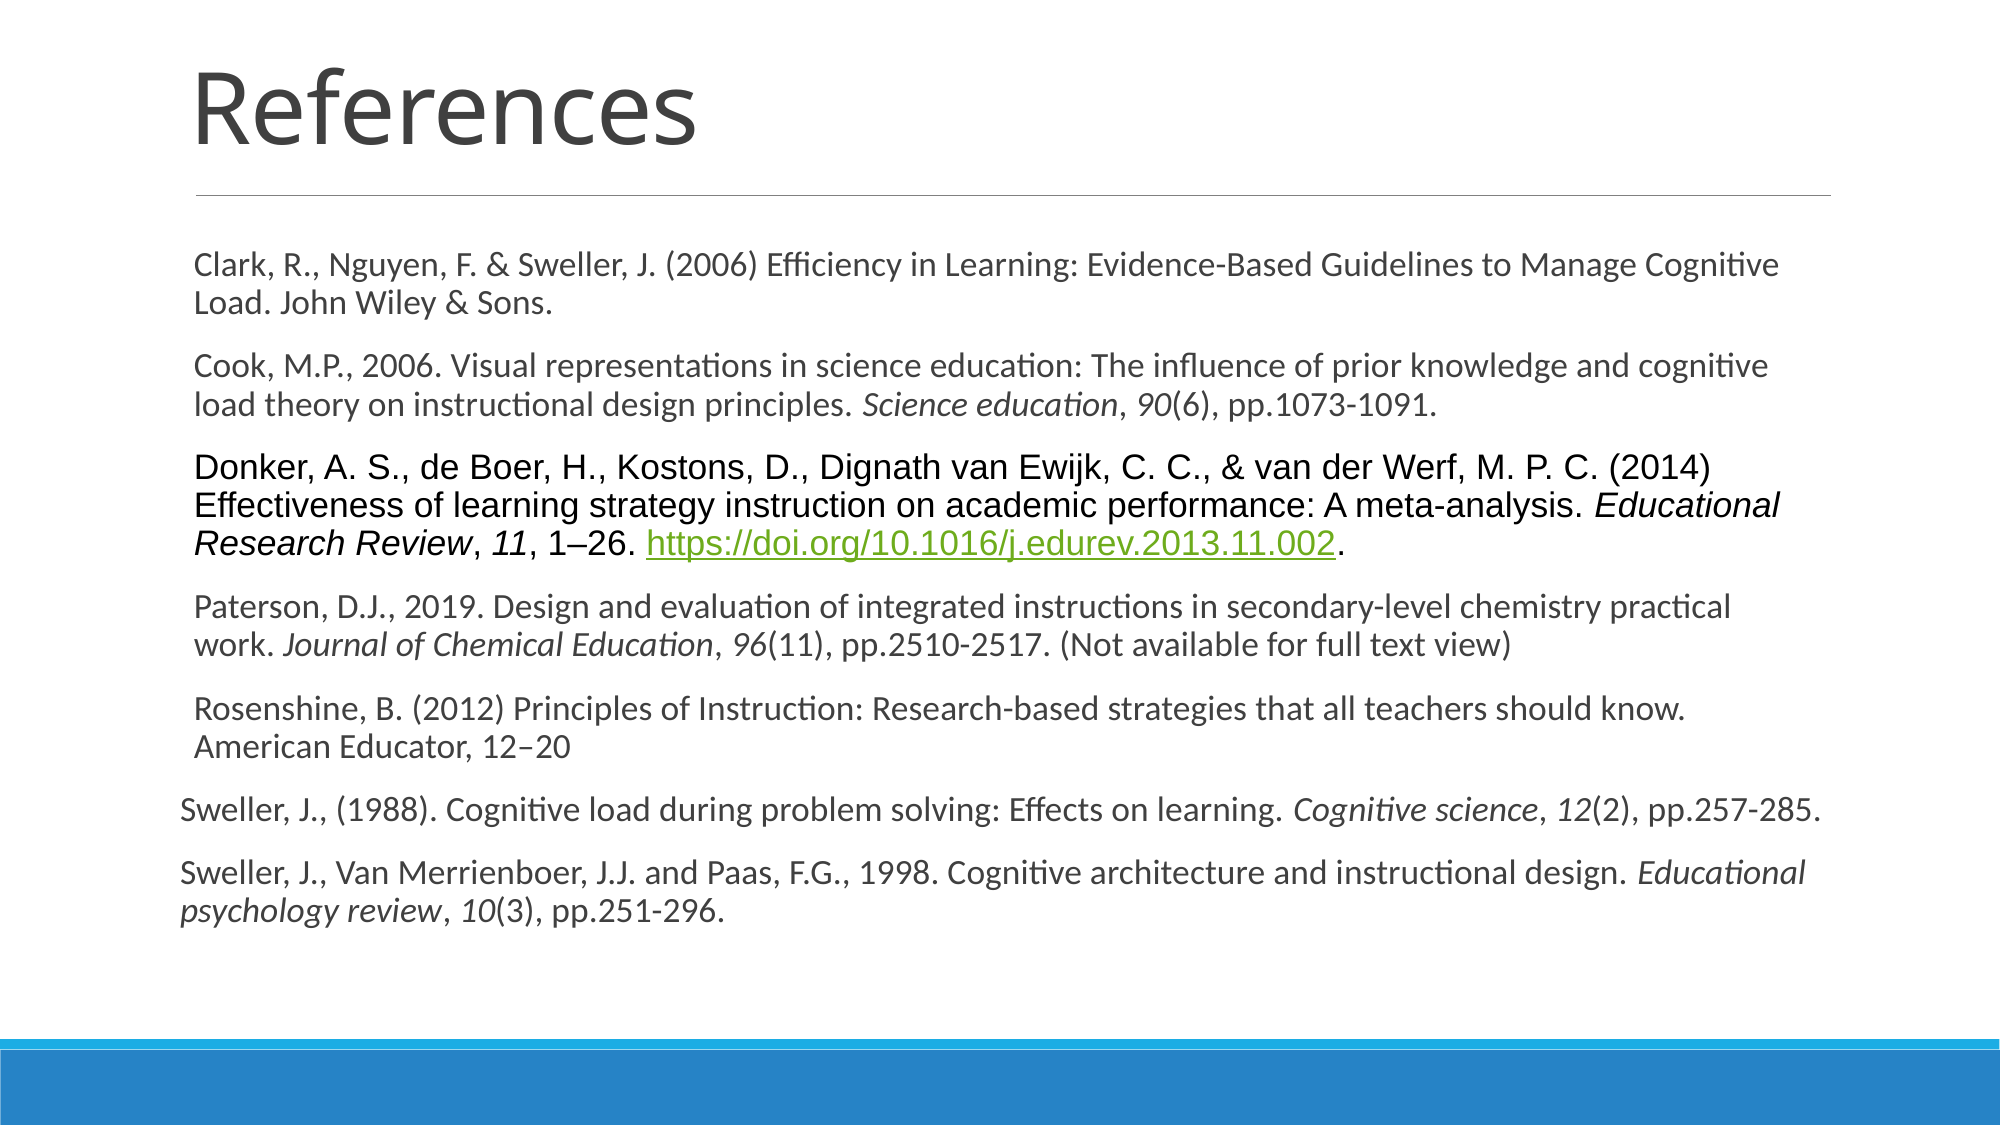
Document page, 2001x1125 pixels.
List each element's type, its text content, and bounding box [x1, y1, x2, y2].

list Clark, R., Nguyen, F. & Sweller, J. (2006) Efficiency in Learning: Evidence-Based Guidelines to Manage Cognitive Load. John Wiley & Sons. Cook, M.P., 2006. Visual representations in science education: The influence of prior knowledge and cognitive load theory on instructional design principles. Science education, 90(6), pp.1073-1091. Donker, A. S., de Boer, H., Kostons, D., Dignath van Ewijk, C. C., & van der Werf, M. P. C. (2014) Effectiveness of learning strategy instruction on academic performance: A meta-analysis. Educational Research Review, 11, 1–26. https://doi.org/10.1016/j.edurev.2013.11.002. Paterson, D.J., 2019. Design and evaluation of integrated instructions in secondary-level chemistry practical work. Journal of Chemical Education, 96(11), pp.2510-2517. (Not available for full text view) Rosenshine, B. (2012) Principles of Instruction: Research-based strategies that all teachers should know. American Educator, 12–20 Sweller, J., (1988). Cognitive load during problem solving: Effects on learning. Cognitive science, 12(2), pp.257-285. Sweller, J., Van Merrienboer, J.J. and Paas, F.G., 1998. Cognitive architecture and instructional design. Educational psychology review, 10(3), pp.251-296. [180, 238, 1830, 983]
title References [174, 47, 1825, 173]
